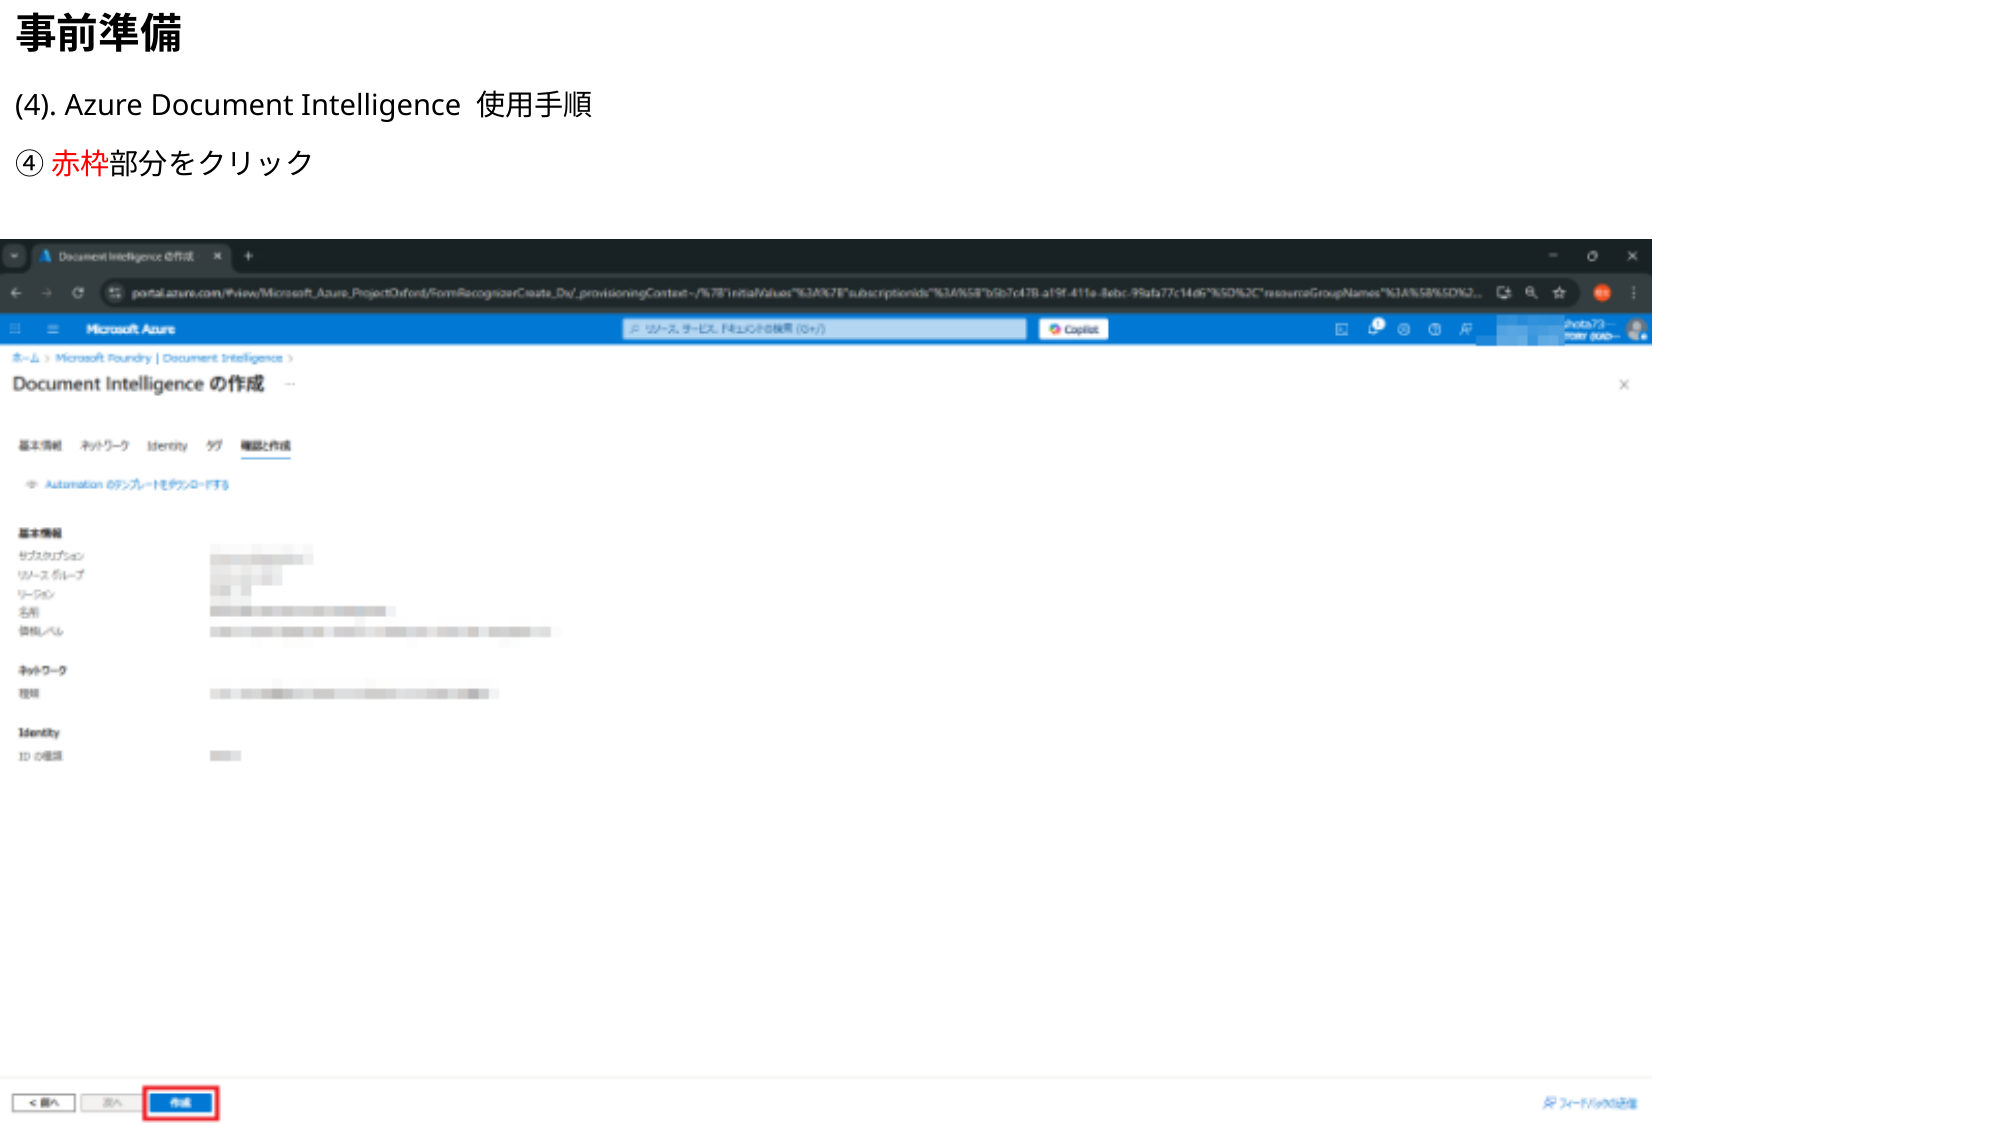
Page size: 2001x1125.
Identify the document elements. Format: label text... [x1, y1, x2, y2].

title 事前準備 [0, 0, 2000, 70]
picture [0, 238, 1653, 1125]
text_box (4). Azure Document Intelligence 使用手順 [0, 70, 2000, 141]
text_box ④赤枠部分をクリック [0, 141, 2000, 1125]
